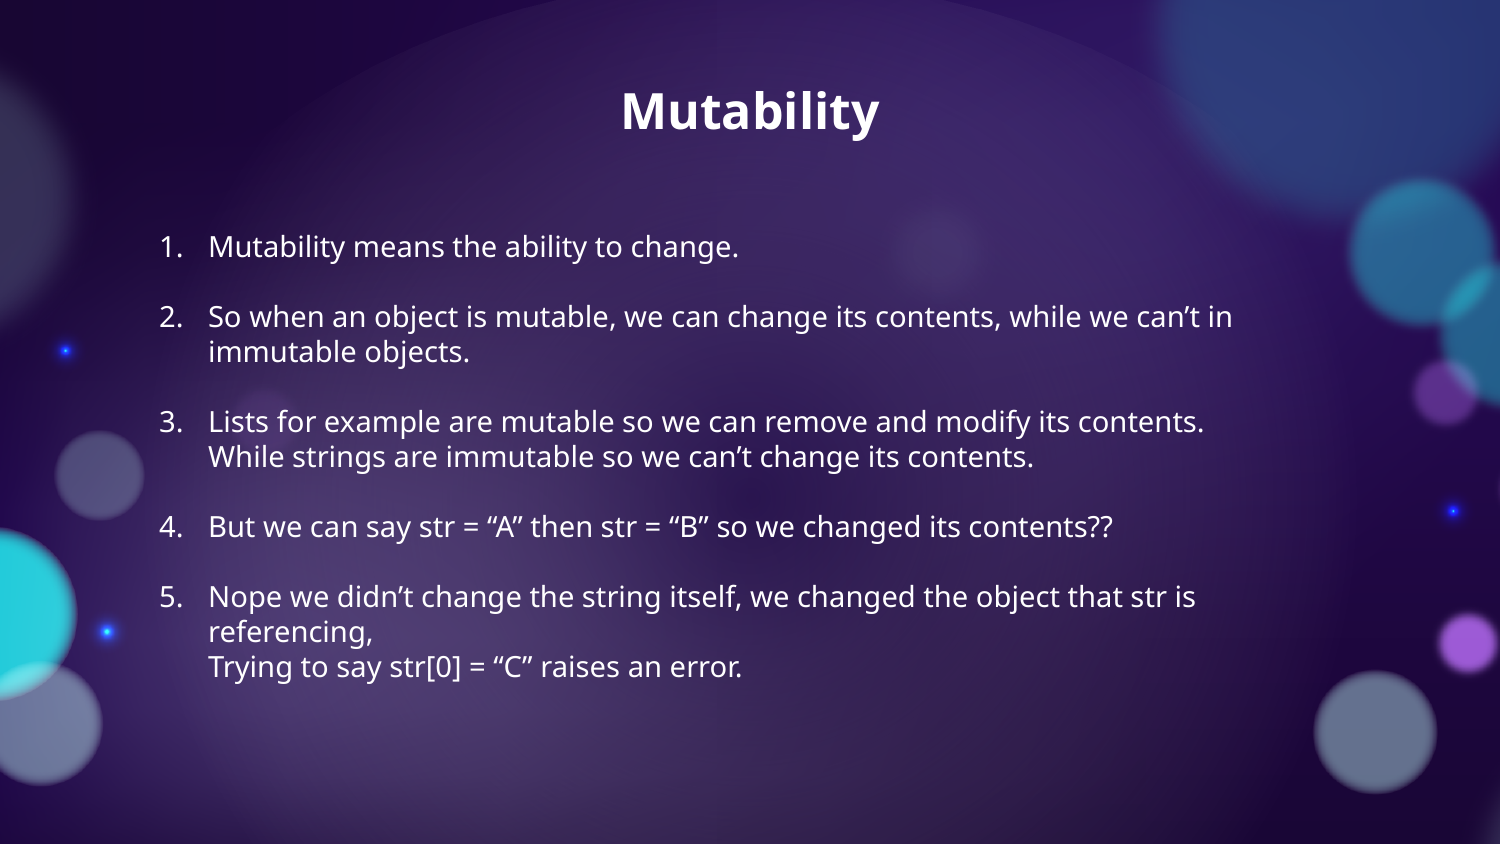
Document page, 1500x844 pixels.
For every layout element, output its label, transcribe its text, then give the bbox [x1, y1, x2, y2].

picture [0, 0, 1500, 844]
list Mutability means the ability to change. So when an object is mutable, we can change its contents, while we can’t in immutable objects. Lists for example are mutable so we can remove and modify its contents. While strings are immutable so we can’t change its contents. But we can say str = “A” then str = “B” so we changed its contents?? Nope we didn’t change the string itself, we changed the object that str is referencing, Trying to say str[0] = “C” raises an error. [118, 213, 1382, 743]
title Mutability [294, 64, 1206, 160]
